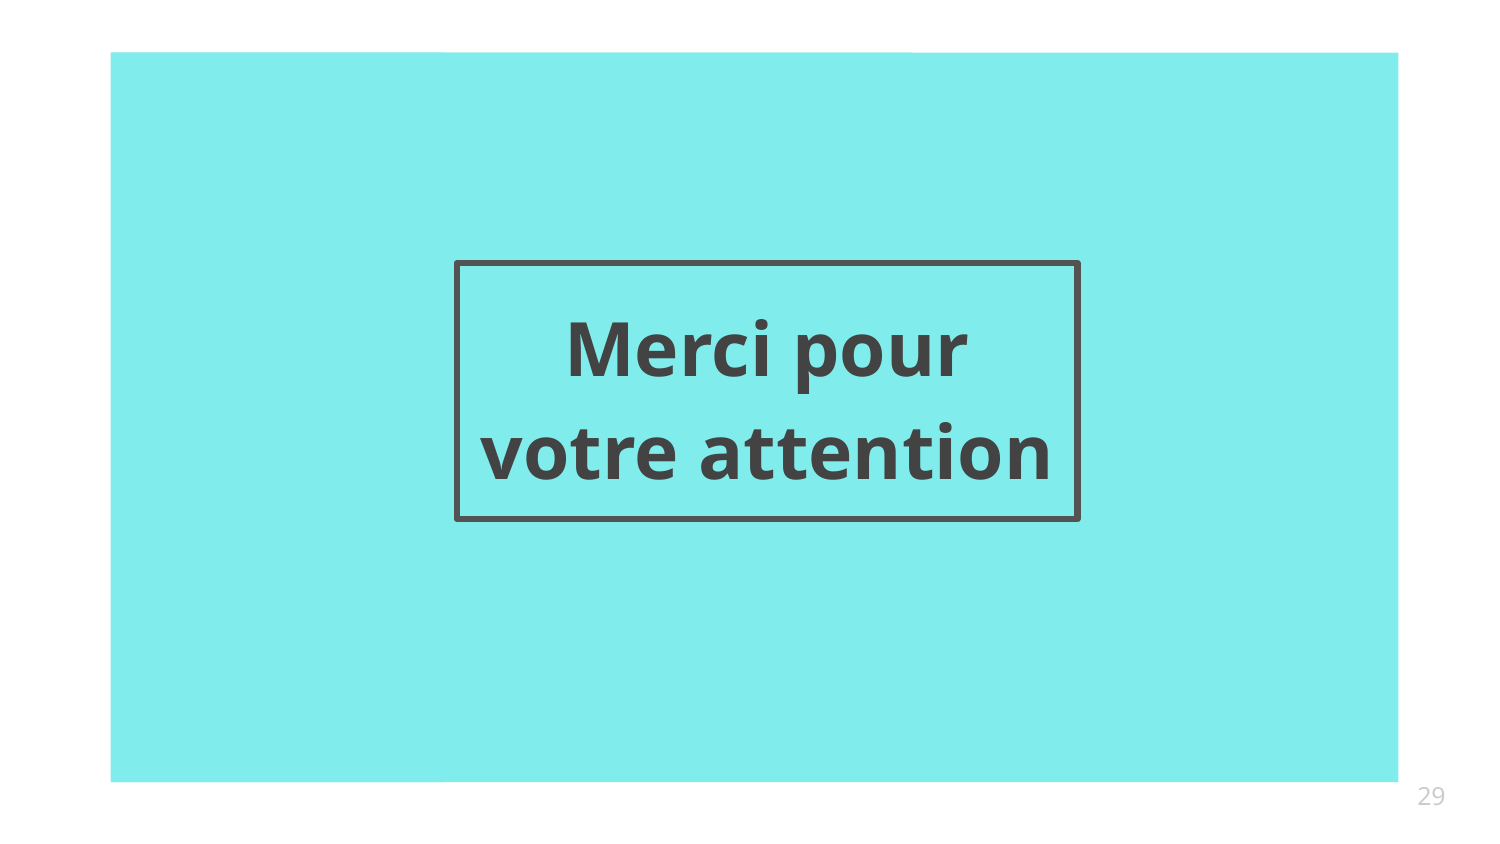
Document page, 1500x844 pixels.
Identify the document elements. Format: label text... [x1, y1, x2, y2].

title Merci pour votre attention [454, 260, 1081, 522]
slide_number 29 [1402, 764, 1493, 830]
text_box [444, 52, 1399, 783]
text_box [110, 52, 444, 783]
